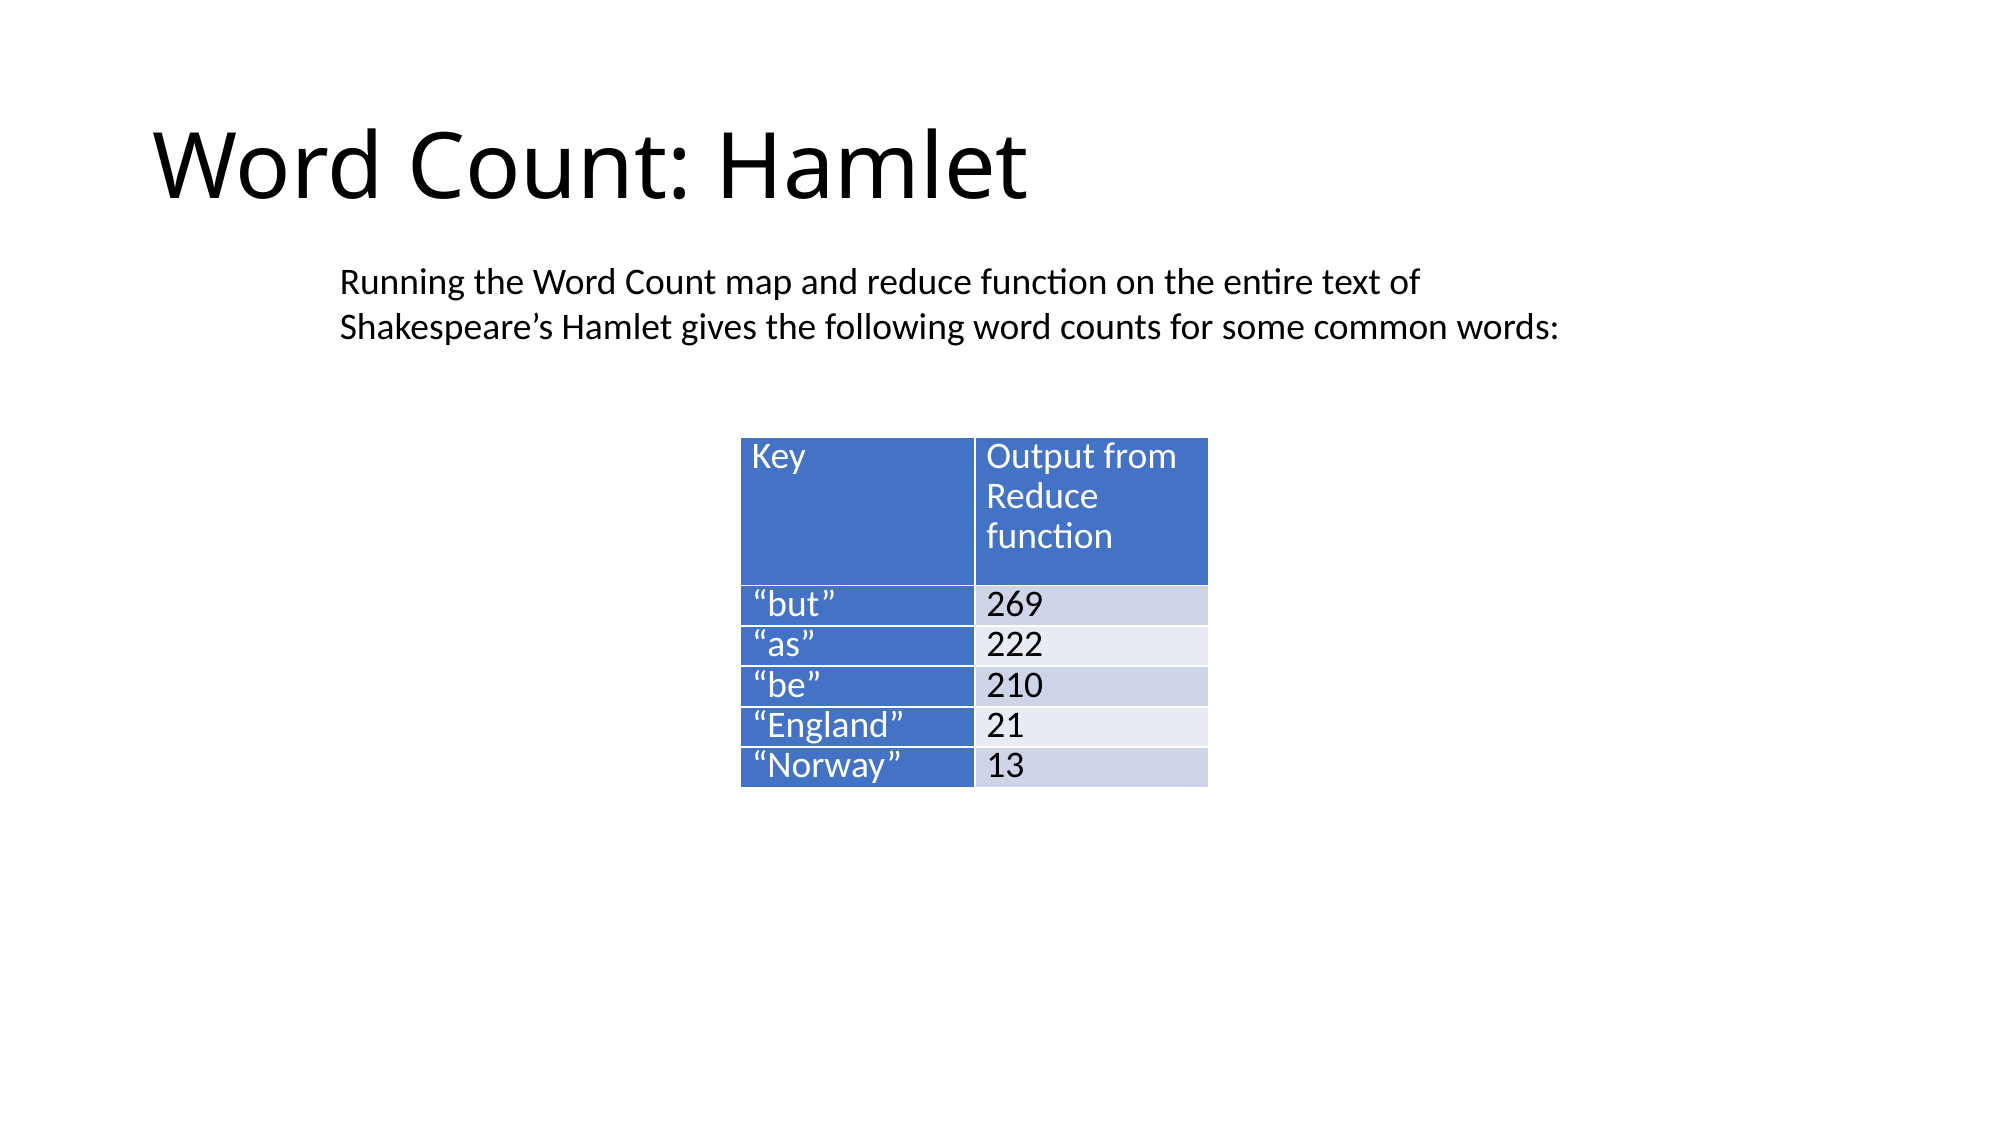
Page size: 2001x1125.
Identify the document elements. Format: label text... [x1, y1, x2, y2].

title Word Count: Hamlet [137, 59, 1863, 278]
table_cell 222 [976, 627, 1208, 665]
table_cell “Norway” [741, 748, 974, 787]
table_cell “be” [741, 667, 974, 706]
table_header Key [741, 438, 974, 585]
table_cell 13 [976, 748, 1208, 787]
table_cell 210 [976, 667, 1208, 706]
table_cell “but” [741, 586, 974, 625]
table_cell 269 [976, 586, 1208, 625]
table_cell 21 [976, 708, 1208, 746]
table_cell “as” [741, 627, 974, 665]
table_header Output from Reduce function [976, 438, 1208, 585]
text_box Running the Word Count map and reduce function on the entire text of Shakespeare’s Hamlet gives the following word counts for some common words: [324, 249, 1625, 355]
table_cell “England” [741, 708, 974, 746]
